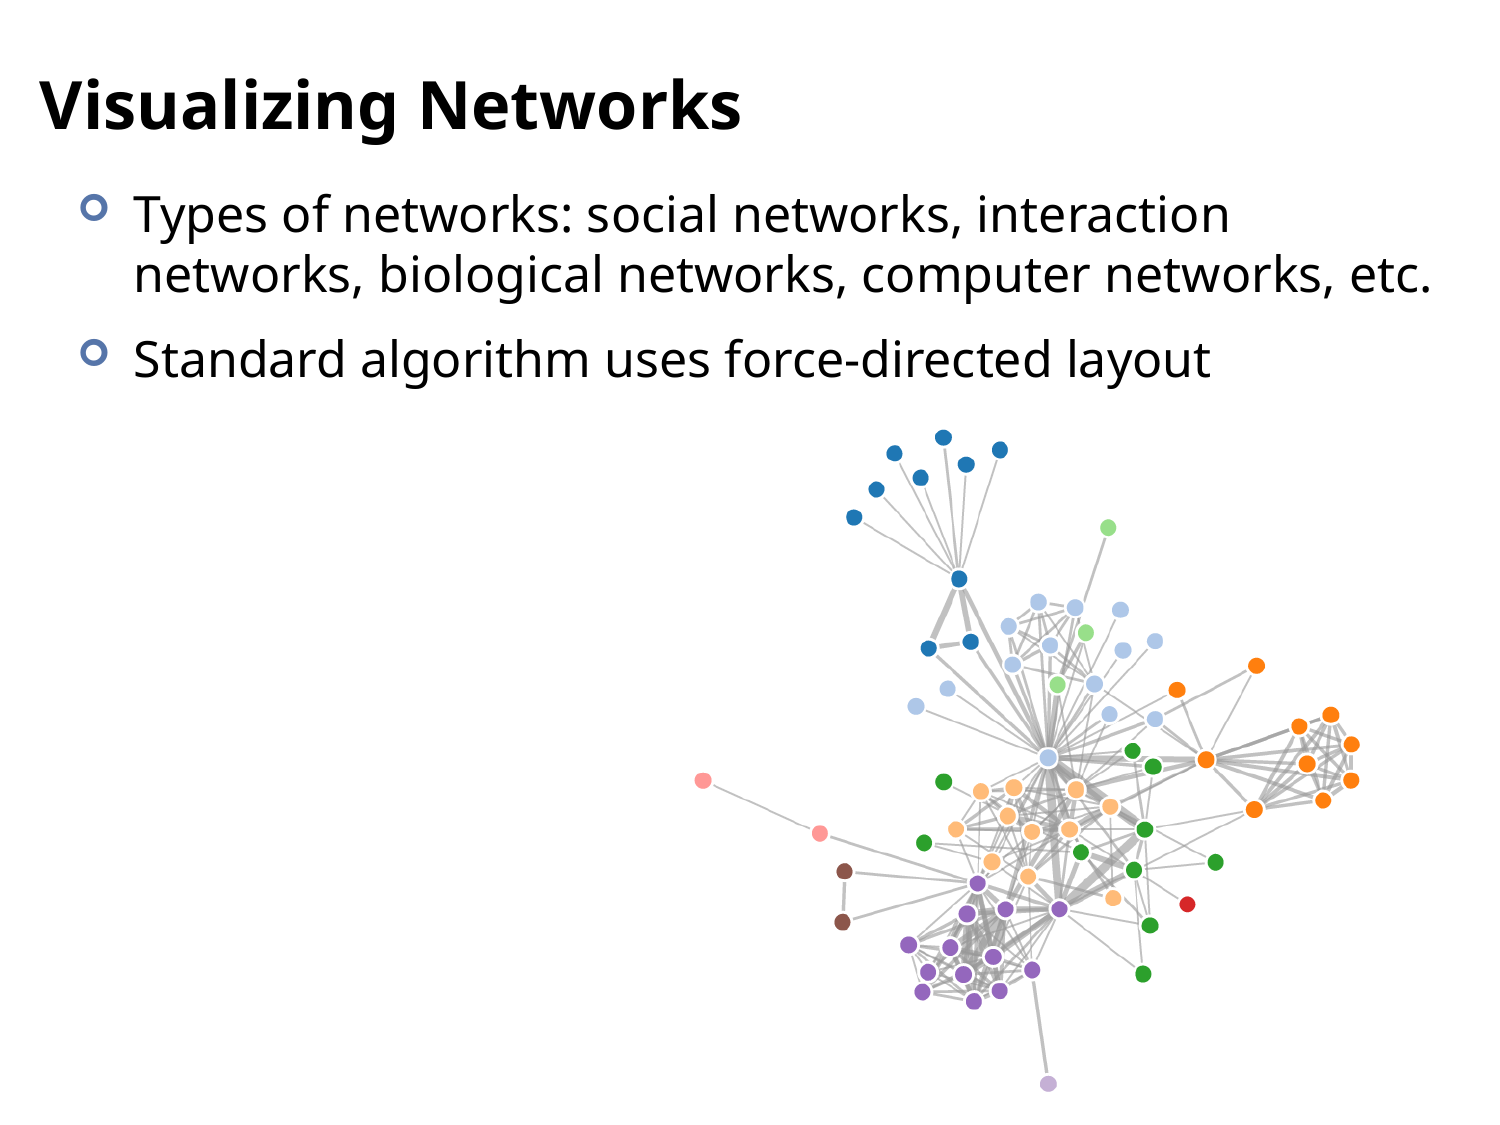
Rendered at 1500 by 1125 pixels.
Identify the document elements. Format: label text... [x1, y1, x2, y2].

list Types of networks: social networks, interaction networks, biological networks, computer networks, etc. Standard algorithm uses force-directed layout [62, 174, 1451, 1013]
title Visualizing Networks [24, 18, 1451, 188]
picture [637, 406, 1426, 1115]
